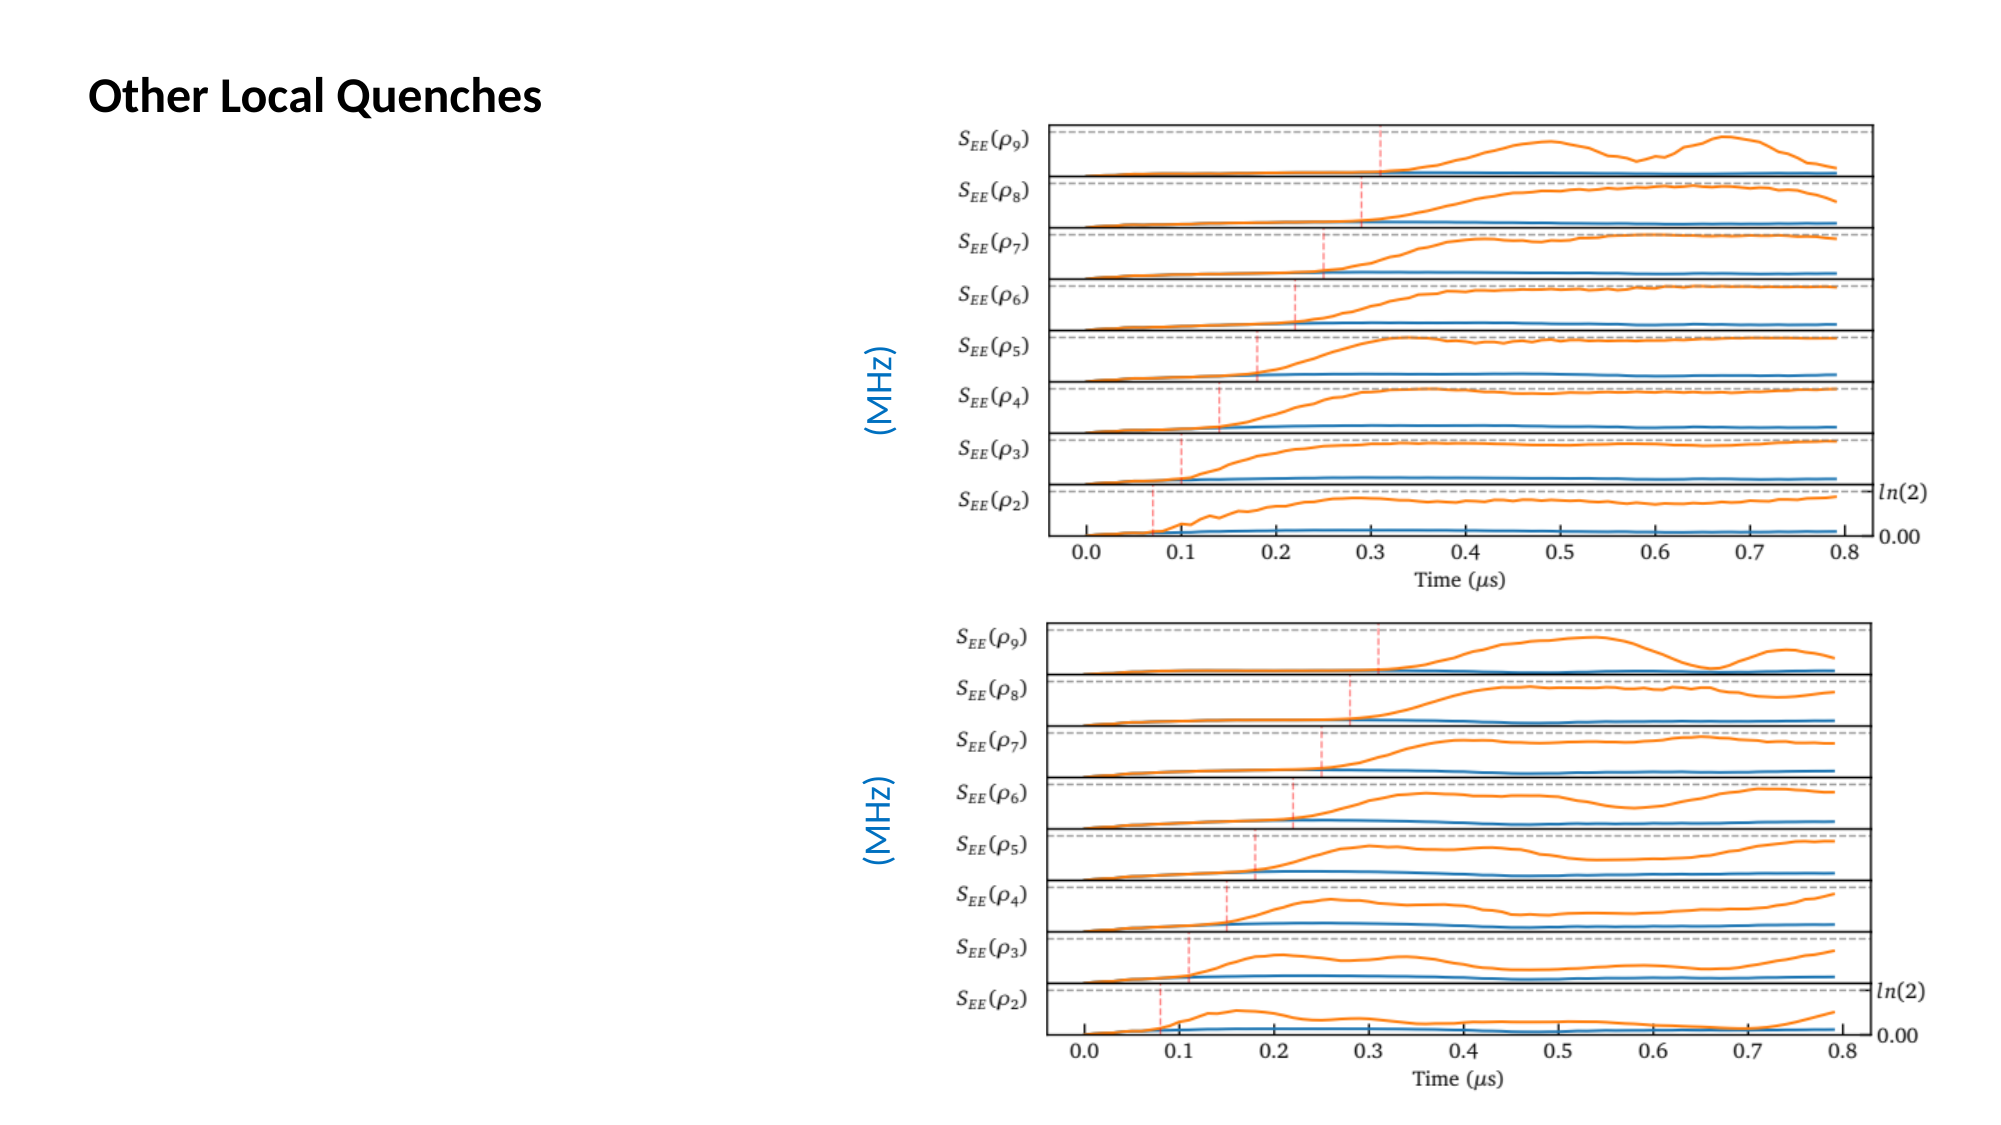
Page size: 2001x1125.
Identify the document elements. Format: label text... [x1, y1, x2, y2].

picture [946, 111, 1940, 602]
picture [944, 610, 1938, 1101]
text_box Other Local Quenches [73, 55, 558, 130]
